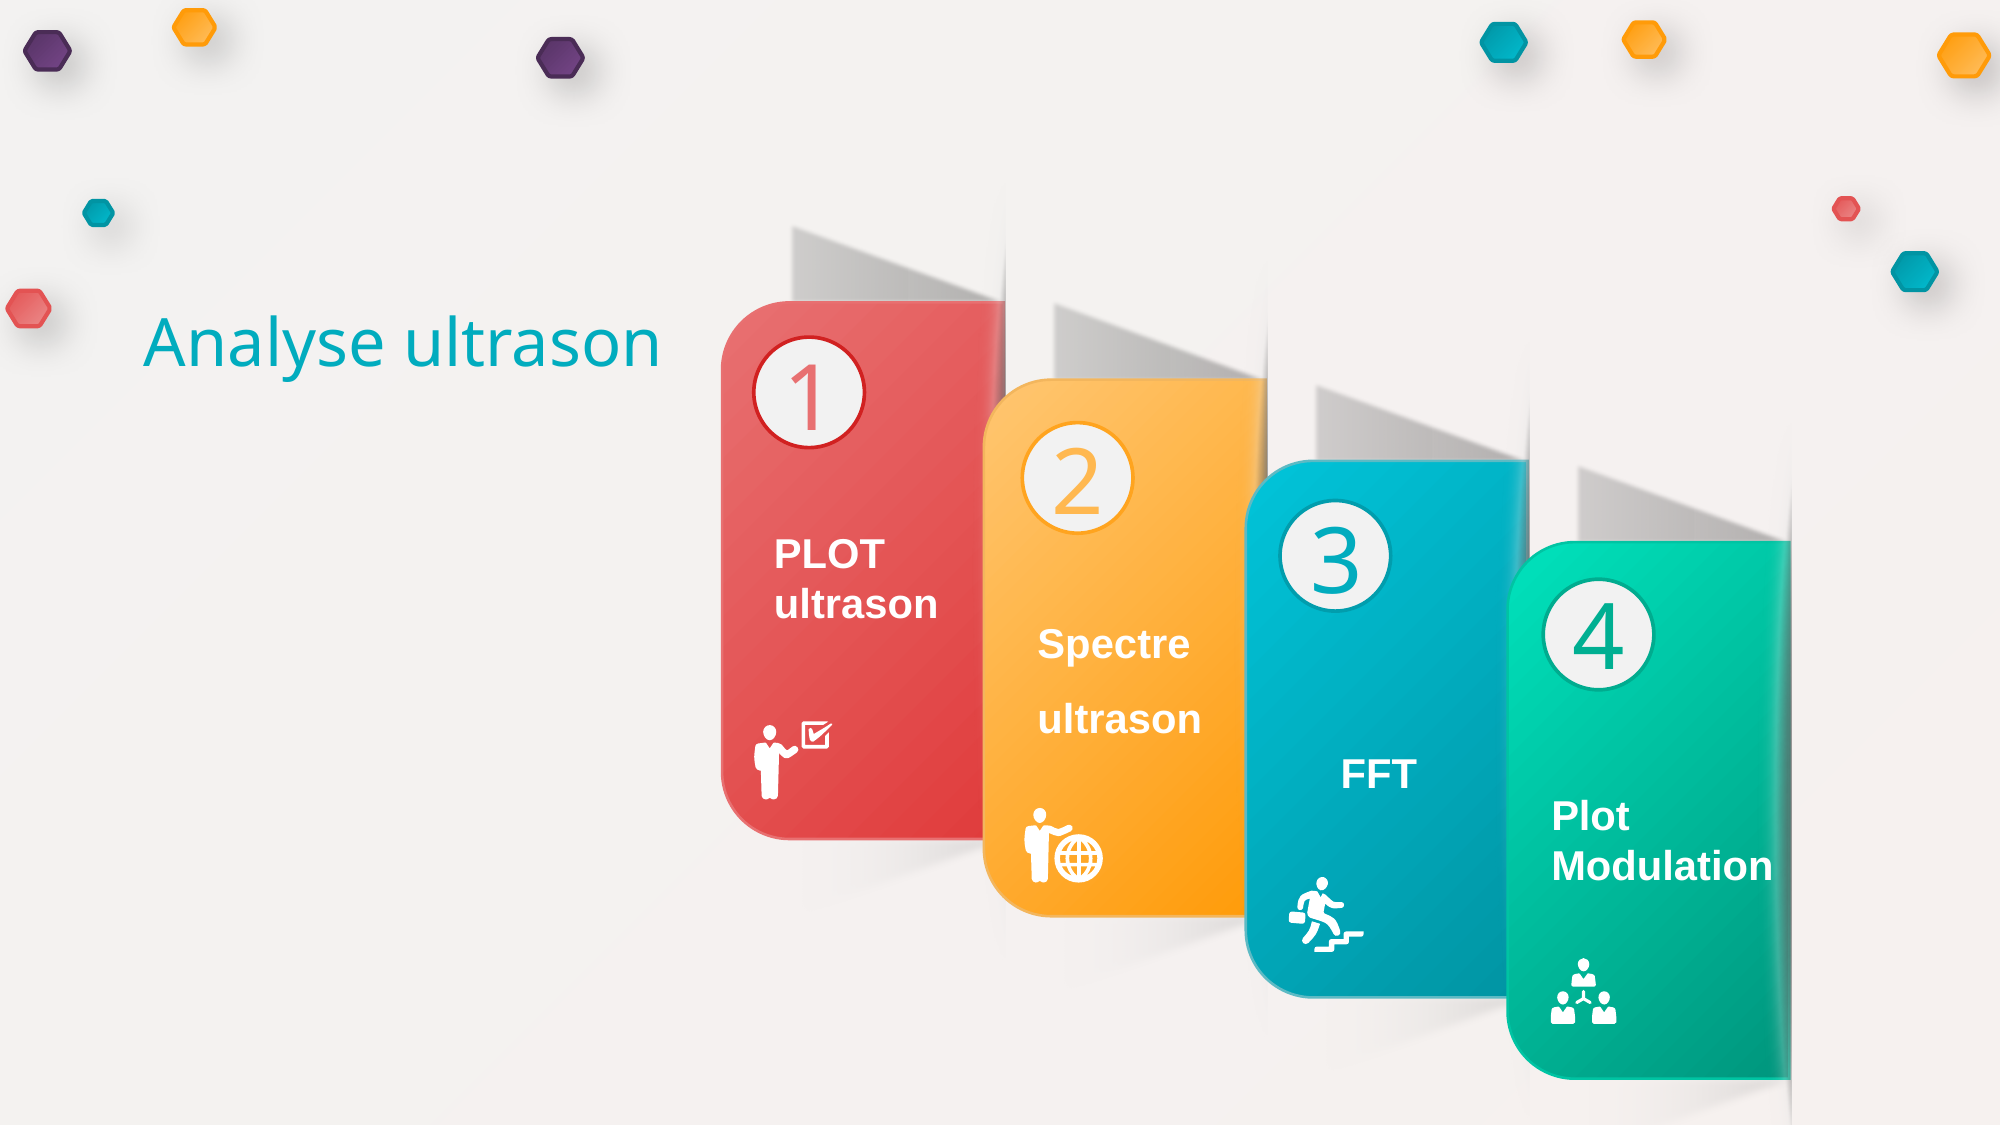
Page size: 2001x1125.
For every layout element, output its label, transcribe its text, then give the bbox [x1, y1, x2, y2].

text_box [1023, 807, 1103, 883]
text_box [1550, 958, 1617, 1024]
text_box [1543, 570, 1654, 697]
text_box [753, 721, 834, 800]
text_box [1288, 876, 1364, 952]
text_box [1279, 494, 1391, 621]
text_box Analyse ultrason [128, 327, 700, 387]
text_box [1507, 407, 1842, 1125]
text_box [7, 10, 1990, 327]
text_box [983, 327, 1245, 1051]
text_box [721, 327, 983, 974]
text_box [1245, 327, 1580, 1125]
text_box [1022, 415, 1133, 542]
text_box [753, 331, 865, 458]
